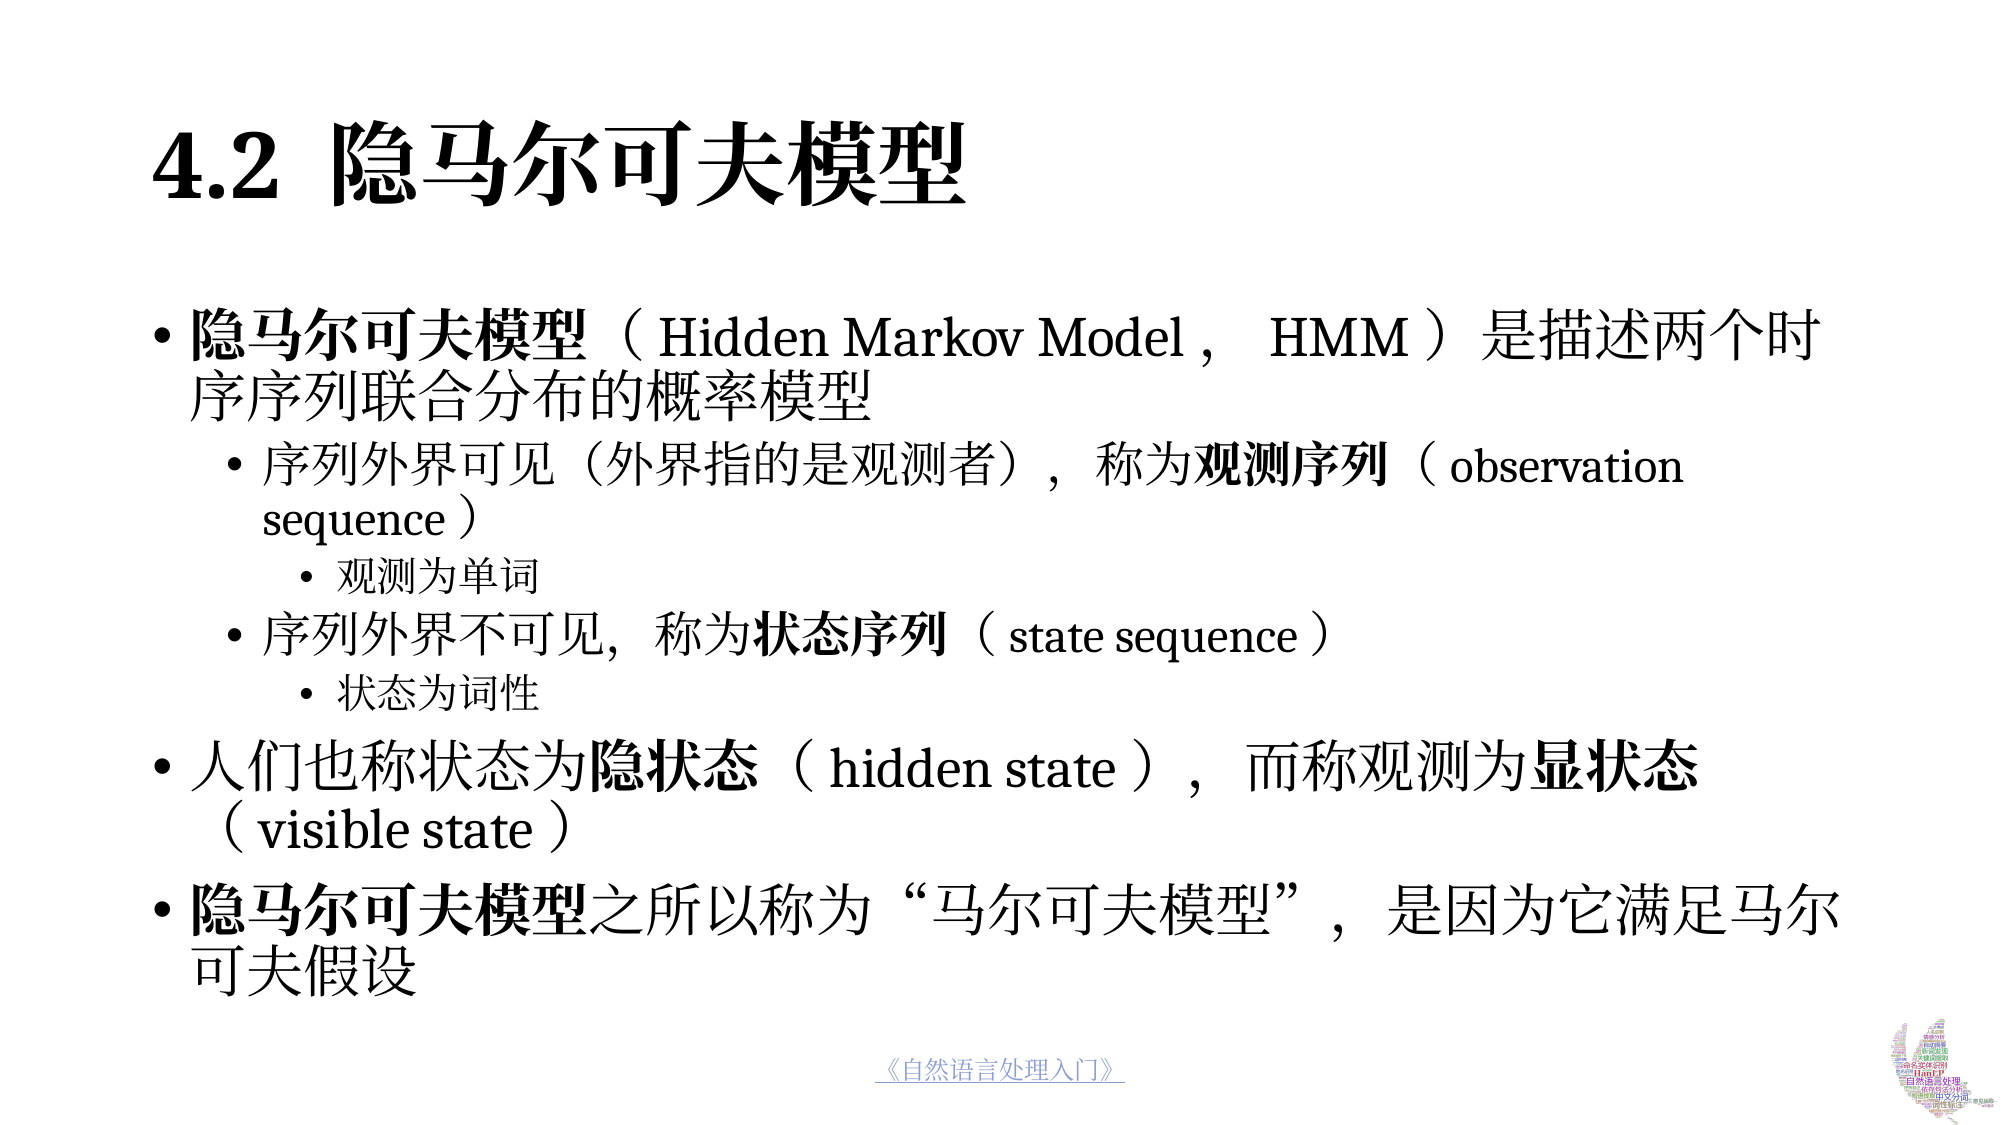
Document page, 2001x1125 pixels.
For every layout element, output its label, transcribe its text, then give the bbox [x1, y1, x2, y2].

picture [1888, 1016, 2000, 1125]
footer 《自然语言处理入门》 [662, 1042, 1338, 1103]
title 4.2 隐马尔可夫模型 [137, 59, 1863, 278]
